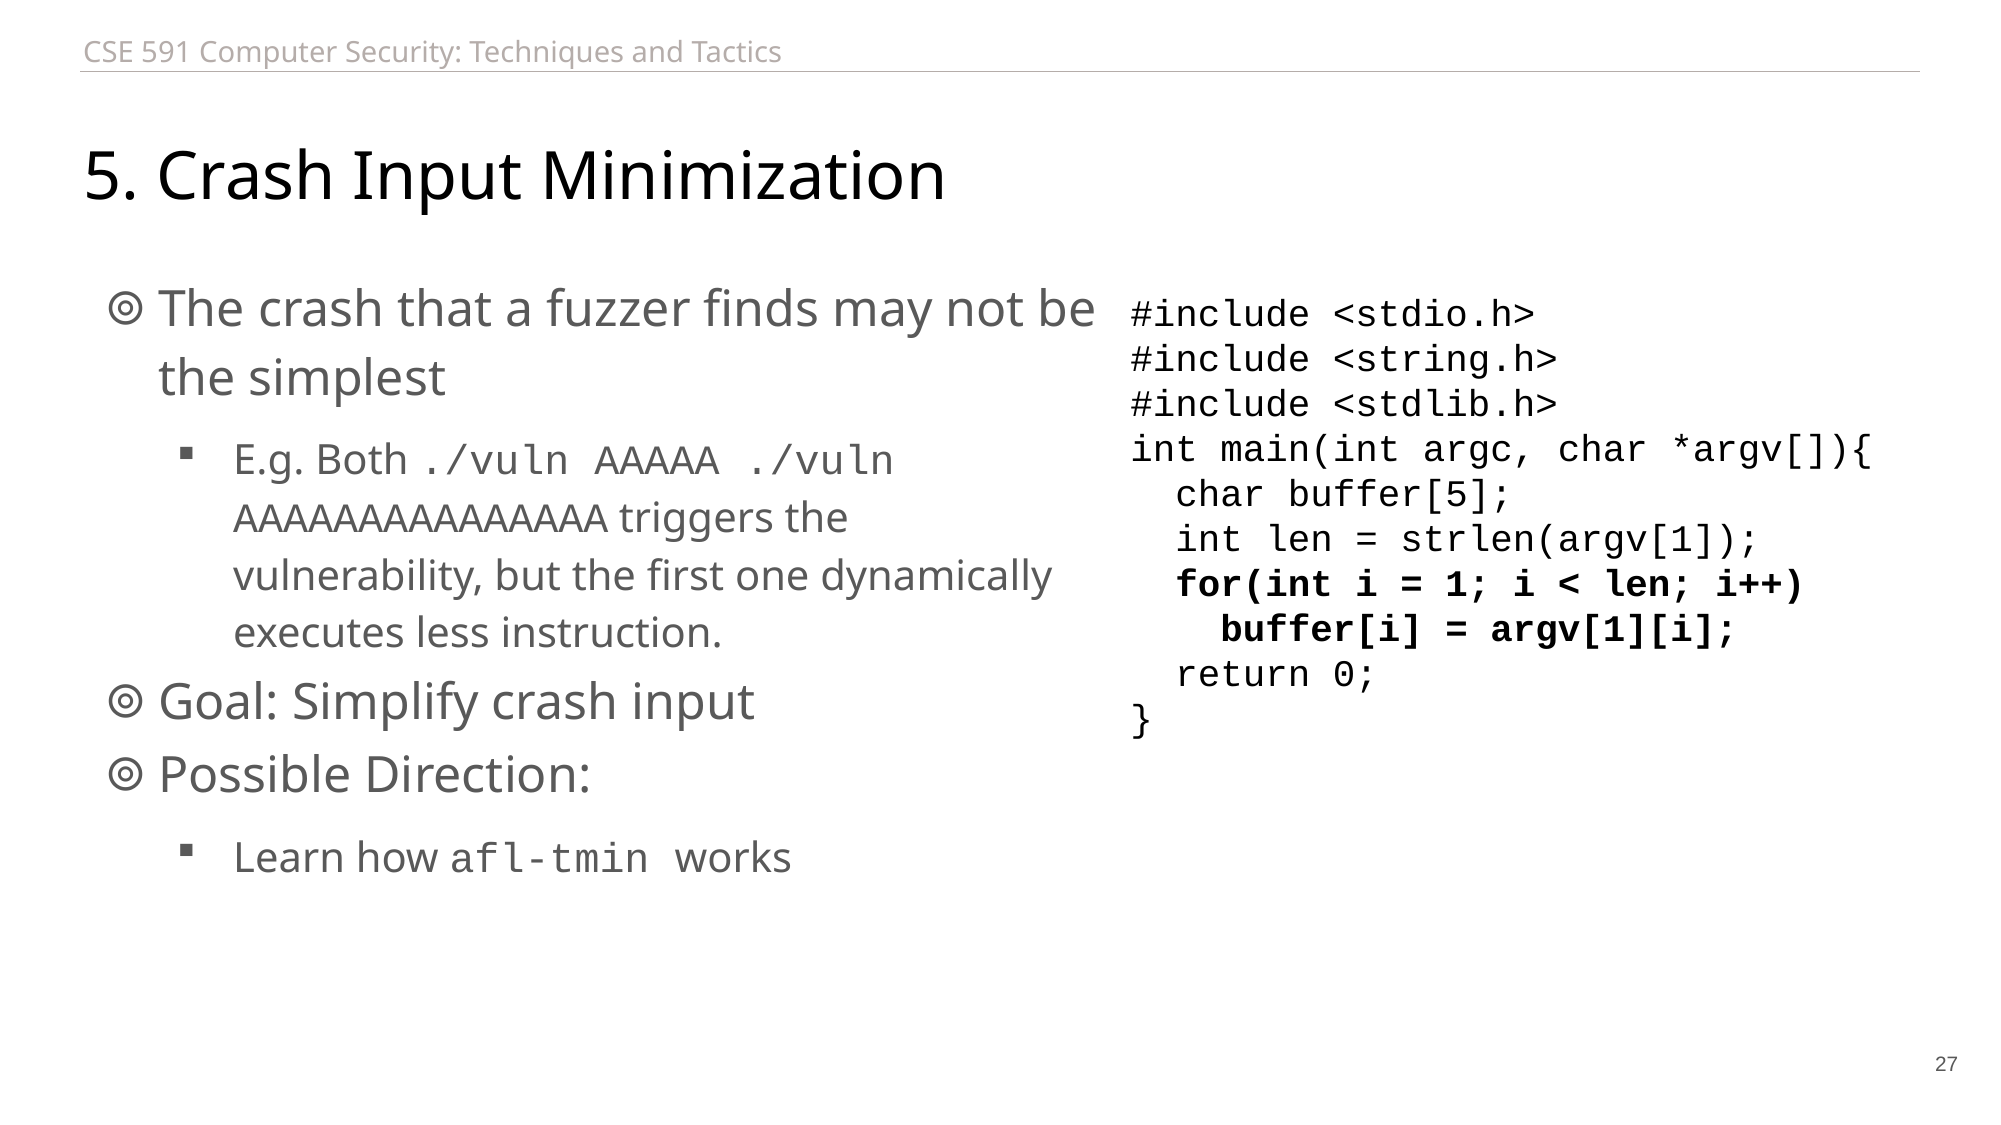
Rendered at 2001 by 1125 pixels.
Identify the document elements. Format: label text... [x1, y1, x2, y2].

title 5. Crash Input Minimization [68, 109, 1932, 236]
text_box #include <stdio.h> #include <string.h> #include <stdlib.h> int main(int argc, char *argv[]){ char buffer[5]; int len = strlen(argv[1]); for(int i = 1; i < len; i++) buffer[i] = argv[1][i]; return 0; } [1115, 281, 1932, 746]
list The crash that a fuzzer finds may not be the simplest E.g. Both ./vuln AAAAA ./vuln AAAAAAAAAAAAAAA triggers the vulnerability, but the first one dynamically executes less instruction. Goal: Simplify crash input Possible Direction: Learn how afl-tmin works [68, 252, 1116, 1000]
slide_number 27 [1853, 1019, 1974, 1106]
